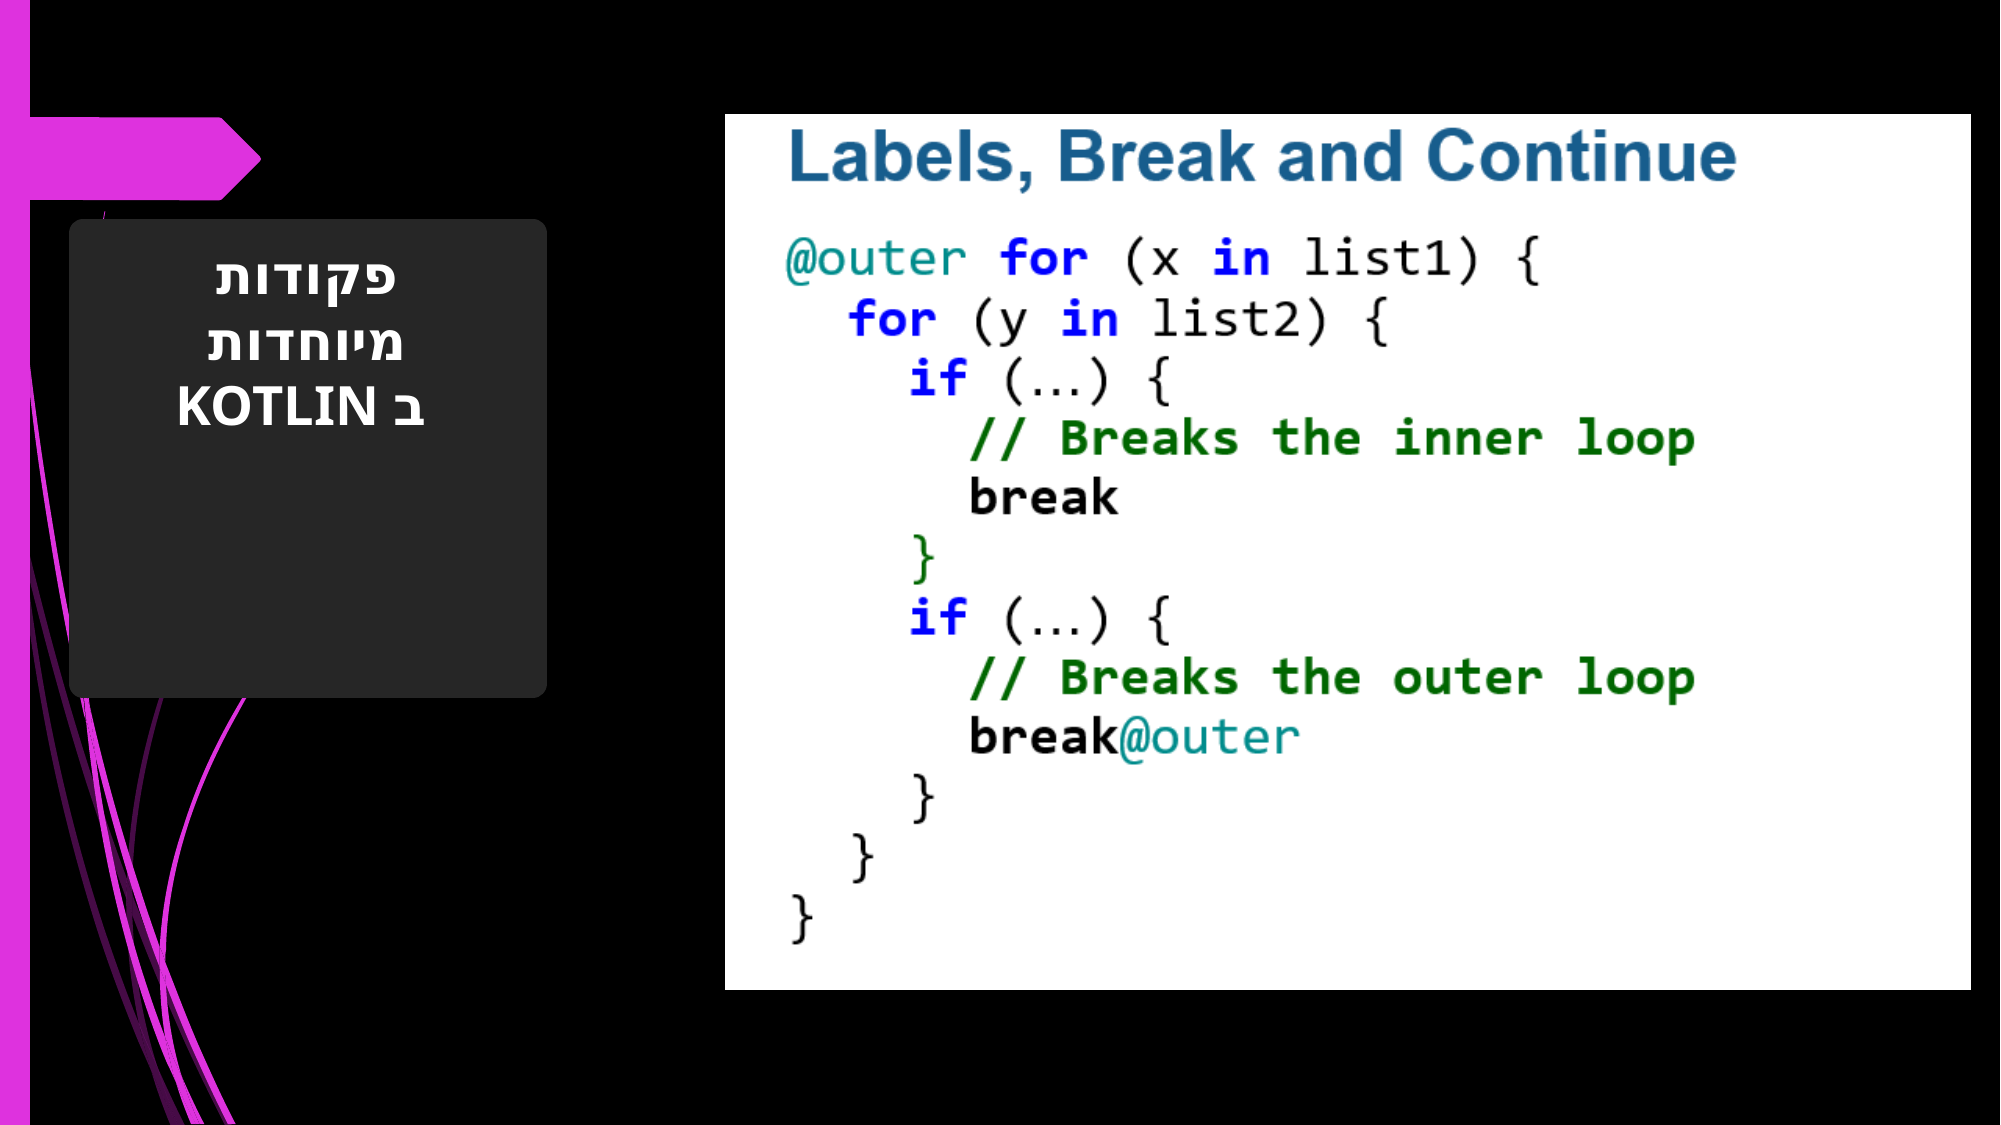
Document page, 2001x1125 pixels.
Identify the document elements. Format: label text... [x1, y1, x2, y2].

picture [724, 113, 1971, 990]
title פקודות מיוחדות ב KOTLIN [82, 233, 533, 684]
